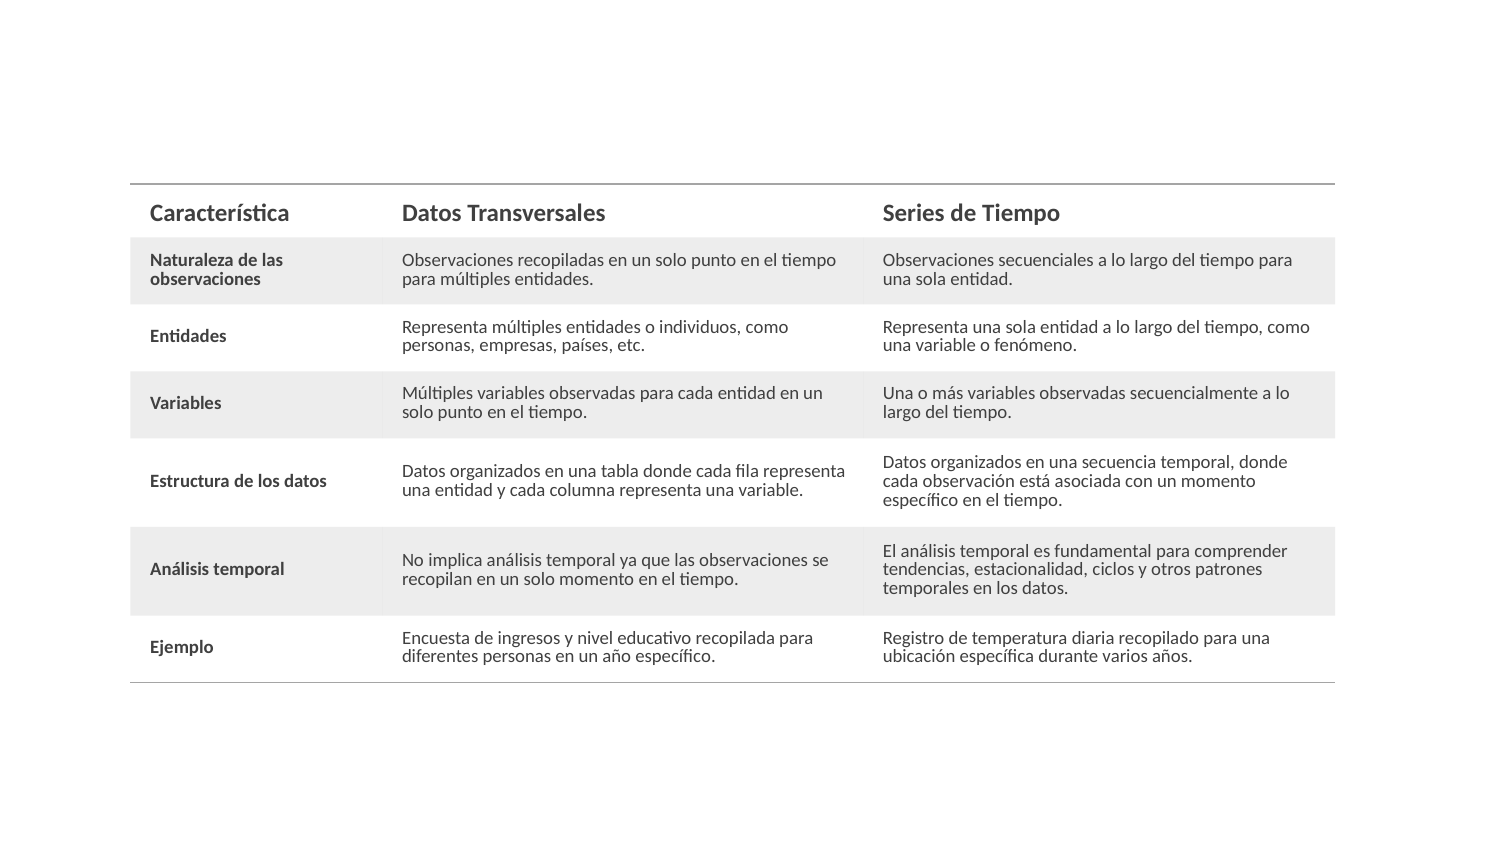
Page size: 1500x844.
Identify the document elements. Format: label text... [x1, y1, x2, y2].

table_cell Múltiples variables observadas para cada entidad en un solo punto en el tiempo. [382, 371, 863, 438]
table_cell Análisis temporal [130, 527, 382, 616]
table_cell Observaciones secuenciales a lo largo del tiempo para una sola entidad. [863, 237, 1335, 304]
table_header Datos Transversales [382, 185, 863, 237]
table_cell Encuesta de ingresos y nivel educativo recopilada para diferentes personas en un año específico. [382, 616, 863, 682]
table_cell Registro de temperatura diaria recopilado para una ubicación específica durante varios años. [863, 616, 1335, 682]
table_cell Representa una sola entidad a lo largo del tiempo, como una variable o fenómeno. [863, 304, 1335, 371]
table_cell Observaciones recopiladas en un solo punto en el tiempo para múltiples entidades. [382, 237, 863, 304]
table_cell Entidades [130, 304, 382, 371]
table_cell No implica análisis temporal ya que las observaciones se recopilan en un solo momento en el tiempo. [382, 527, 863, 616]
table_cell Estructura de los datos [130, 438, 382, 527]
table_cell El análisis temporal es fundamental para comprender tendencias, estacionalidad, ciclos y otros patrones temporales en los datos. [863, 527, 1335, 616]
table_cell Datos organizados en una secuencia temporal, donde cada observación está asociada con un momento específico en el tiempo. [863, 438, 1335, 527]
table_cell Naturaleza de las observaciones [130, 237, 382, 304]
table_header Series de Tiempo [863, 185, 1335, 237]
table_cell Ejemplo [130, 616, 382, 682]
table_cell Una o más variables observadas secuencialmente a lo largo del tiempo. [863, 371, 1335, 438]
table_header Característica [130, 185, 382, 237]
table_cell Representa múltiples entidades o individuos, como personas, empresas, países, etc. [382, 304, 863, 371]
table_cell Datos organizados en una tabla donde cada fila representa una entidad y cada columna representa una variable. [382, 438, 863, 527]
table_cell Variables [130, 371, 382, 438]
